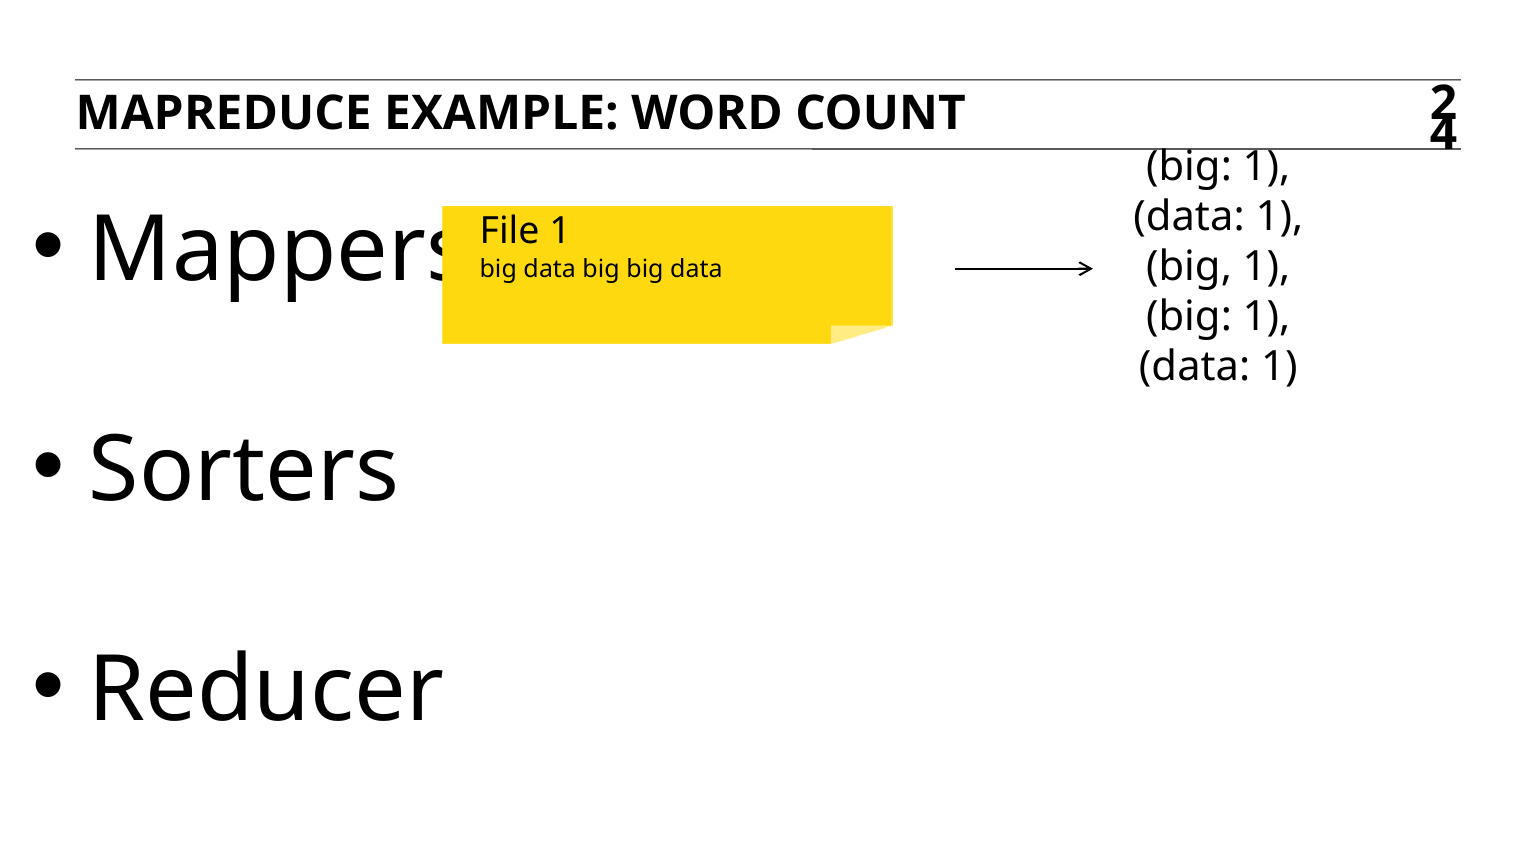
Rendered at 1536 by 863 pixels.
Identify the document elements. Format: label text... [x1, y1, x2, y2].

list Mapreduce Example: word count [60, 81, 1231, 132]
text_box Mappers Sorters Reducer [17, 181, 768, 746]
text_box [442, 205, 894, 344]
text_box (big: 1), (data: 1), (big, 1), (big: 1), (data: 1) [1042, 131, 1394, 447]
slide_number 24 [1419, 86, 1461, 138]
